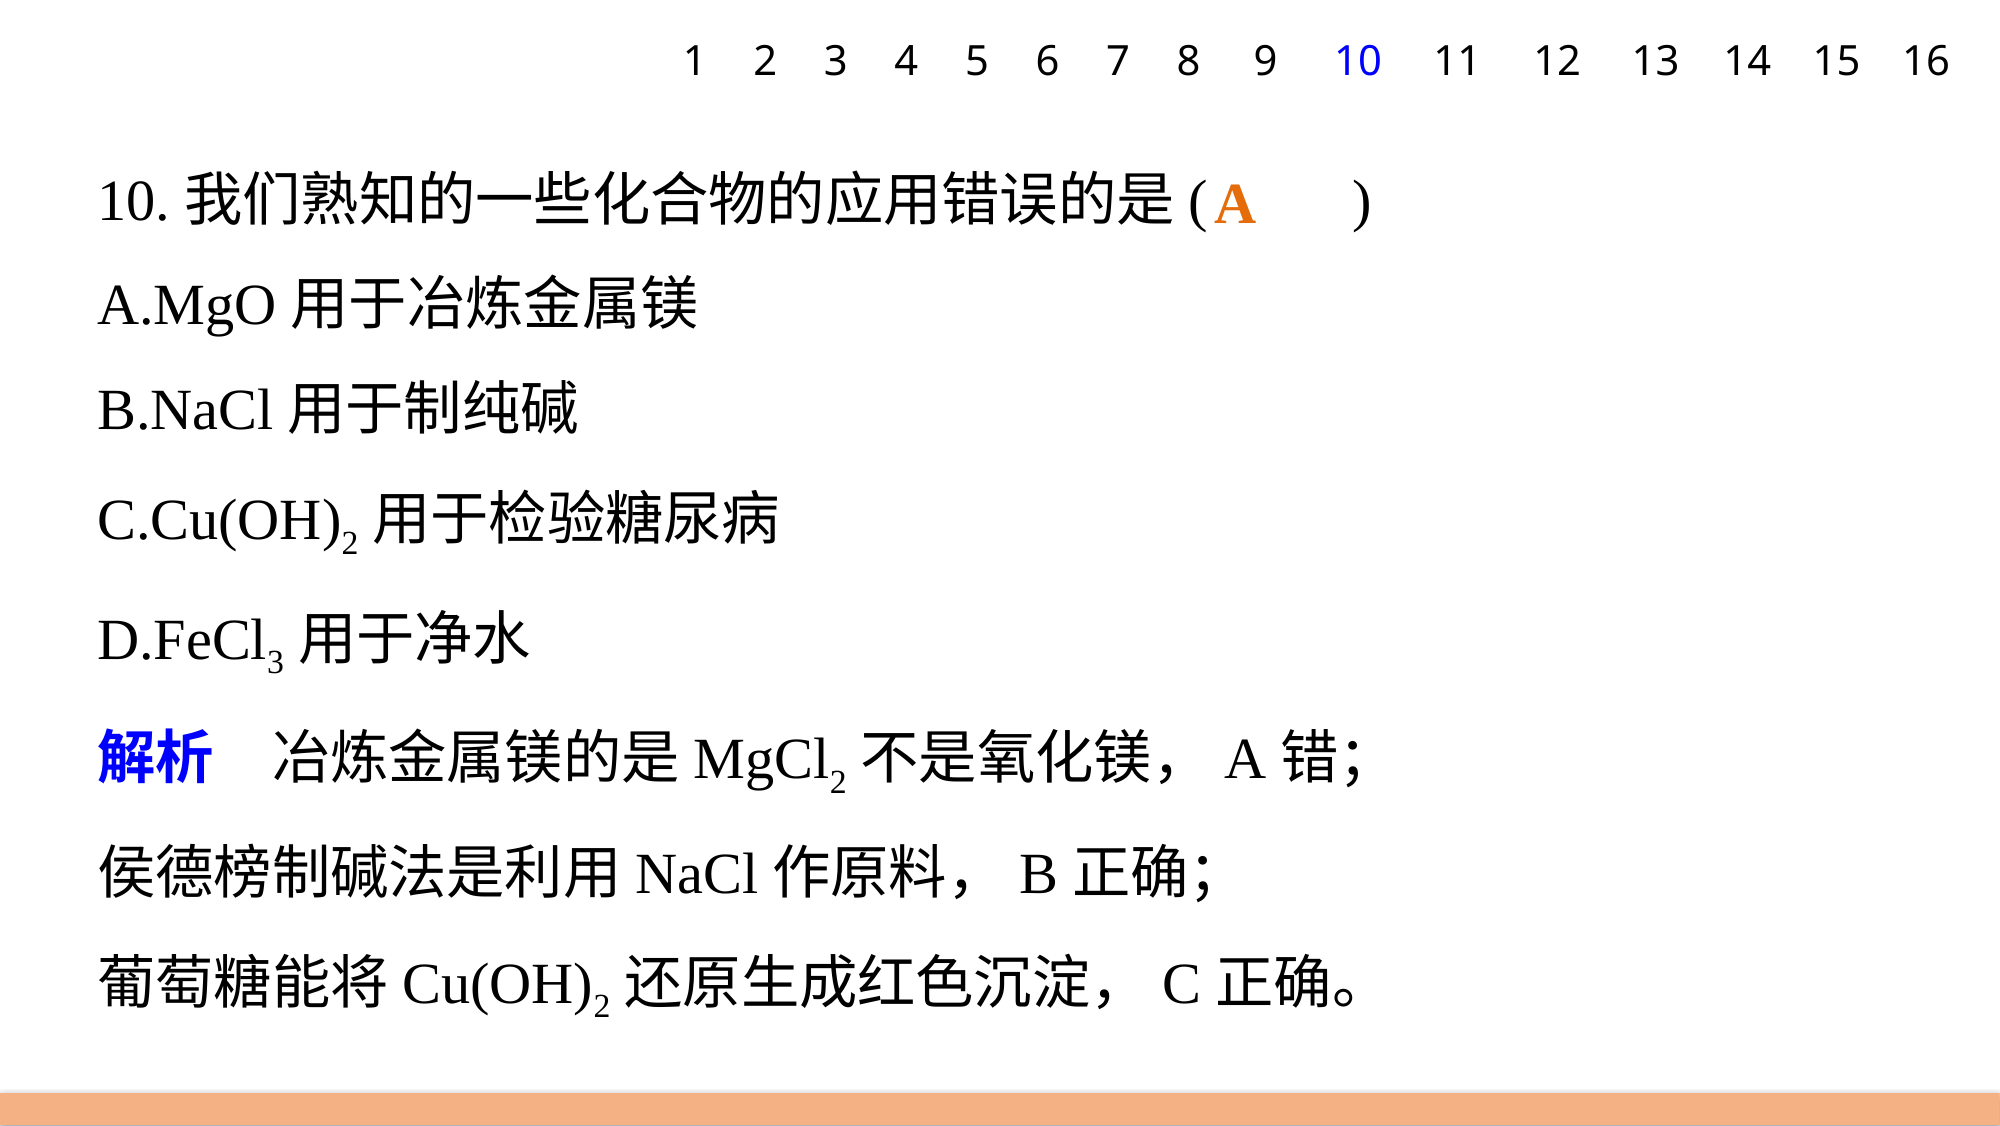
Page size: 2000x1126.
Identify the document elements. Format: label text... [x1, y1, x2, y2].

text_box [0, 1092, 2000, 1126]
text_box 12 [1511, 11, 1604, 106]
text_box 15 [1797, 11, 1876, 106]
text_box 1 [665, 11, 725, 106]
text_box 14 [1708, 11, 1787, 106]
text_box 8 [1159, 11, 1219, 106]
text_box 5 [947, 11, 1007, 106]
text_box 16 [1887, 11, 1966, 106]
text_box 13 [1614, 11, 1697, 106]
text_box 11 [1414, 11, 1500, 106]
text_box 3 [806, 11, 866, 106]
text_box 7 [1088, 11, 1148, 106]
text_box 10 [1312, 11, 1404, 106]
text_box 2 [735, 11, 795, 106]
text_box 9 [1229, 11, 1302, 106]
text_box 6 [1017, 11, 1078, 106]
text_box 4 [876, 11, 936, 106]
text_box A [1199, 113, 1272, 243]
text_box 10.我们熟知的一些化合物的应用错误的是( ) A.MgO用于冶炼金属镁 B.NaCl用于制纯碱 C.Cu(OH)2用于检验糖尿病 D.FeCl3用于净水 解析 冶炼金属镁的是MgCl2不是氧化镁，A错； 侯德榜制碱法是利用NaCl作原料，B正确； 葡萄糖能将Cu(OH)2还原生成红色沉淀，C正确。 [82, 119, 1918, 1032]
